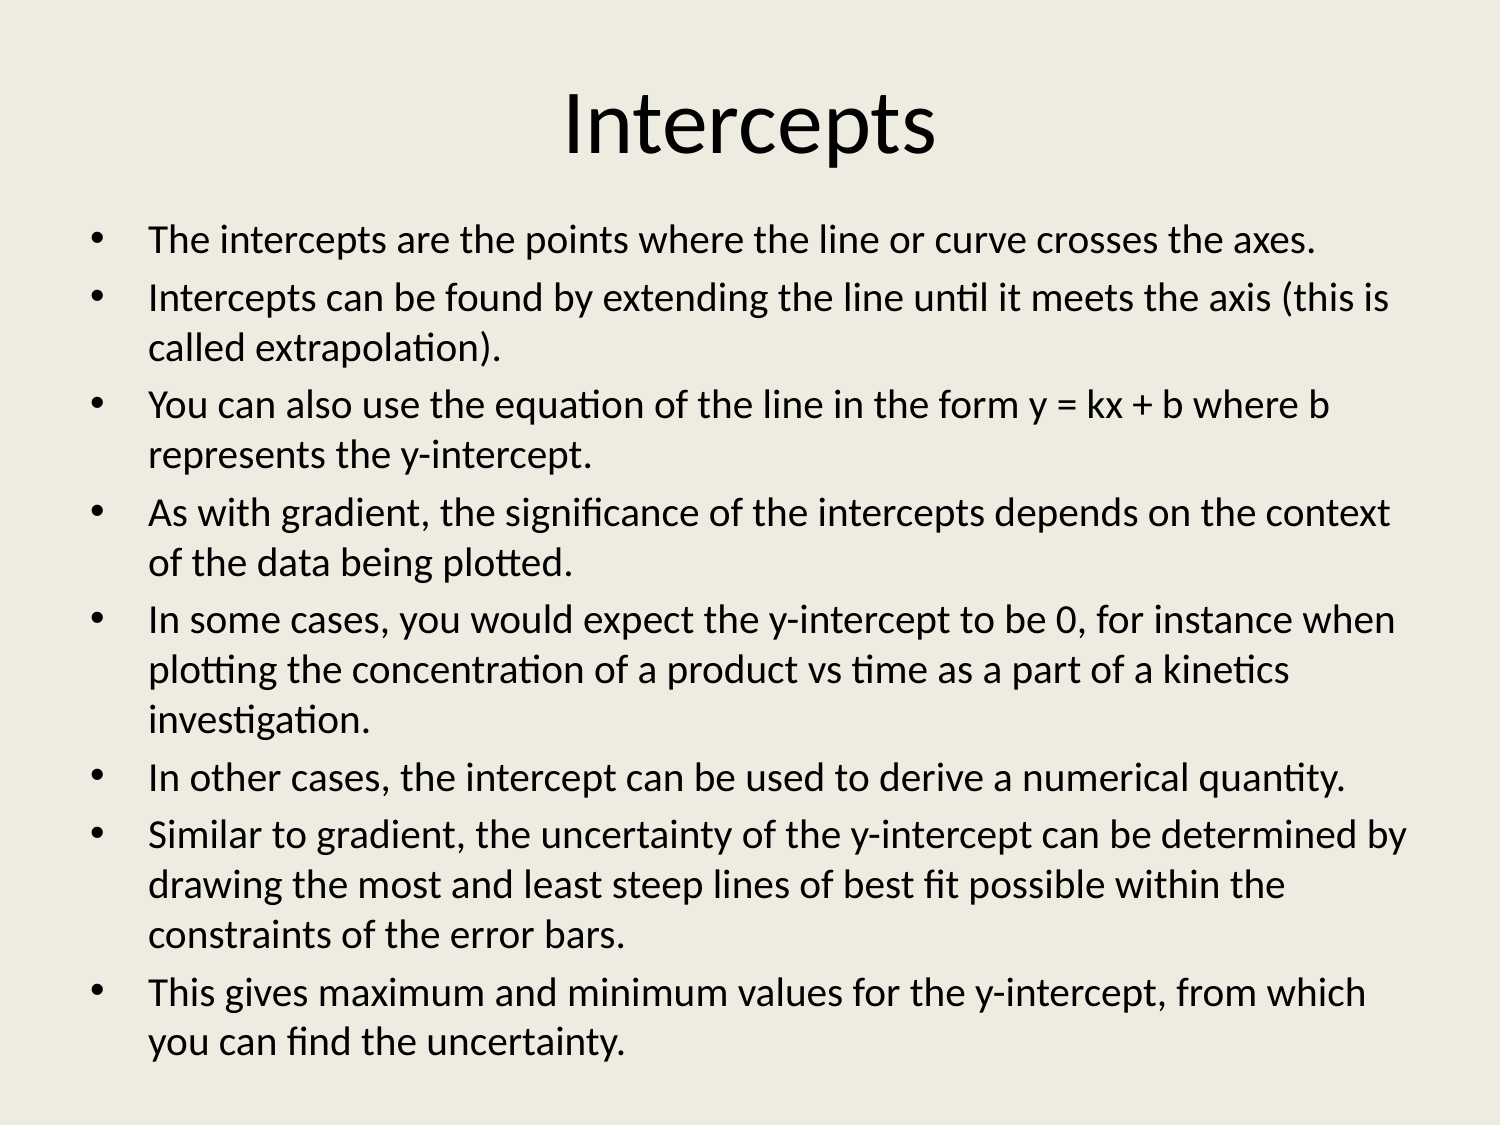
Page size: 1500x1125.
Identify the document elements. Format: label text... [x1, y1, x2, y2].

list The intercepts are the points where the line or curve crosses the axes. Intercepts can be found by extending the line until it meets the axis (this is called extrapolation). You can also use the equation of the line in the form y = kx + b where b represents the y-intercept. As with gradient, the significance of the intercepts depends on the context of the data being plotted. In some cases, you would expect the y-intercept to be 0, for instance when plotting the concentration of a product vs time as a part of a kinetics investigation. In other cases, the intercept can be used to derive a numerical quantity. Similar to gradient, the uncertainty of the y-intercept can be determined by drawing the most and least steep lines of best fit possible within the constraints of the error bars. This gives maximum and minimum values for the y-intercept, from which you can find the uncertainty. [75, 204, 1425, 1082]
title Intercepts [75, 45, 1425, 189]
